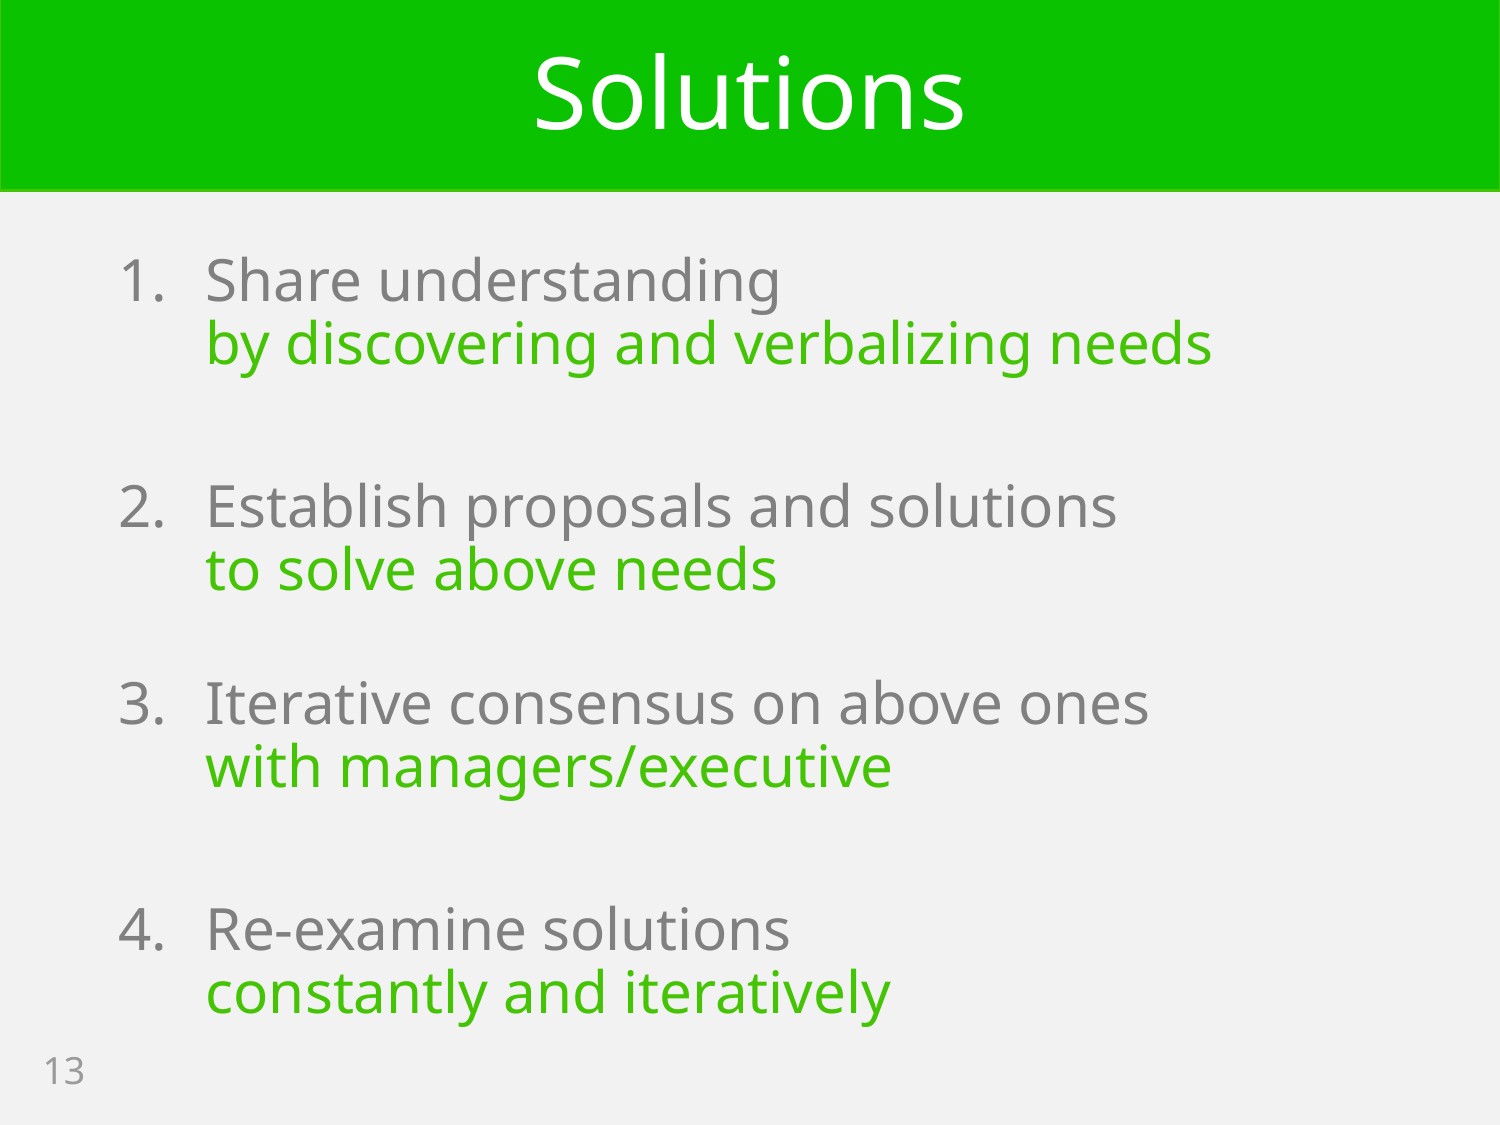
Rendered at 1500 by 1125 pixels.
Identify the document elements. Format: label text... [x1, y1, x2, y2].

title Solutions [0, 53, 1500, 140]
slide_number 13 [27, 1042, 146, 1102]
list Share understanding by discovering and verbalizing needs Establish proposals and solutions to solve above needs Iterative consensus on above ones with managers/executive Re-examine solutions constantly and iteratively [103, 277, 1397, 1000]
